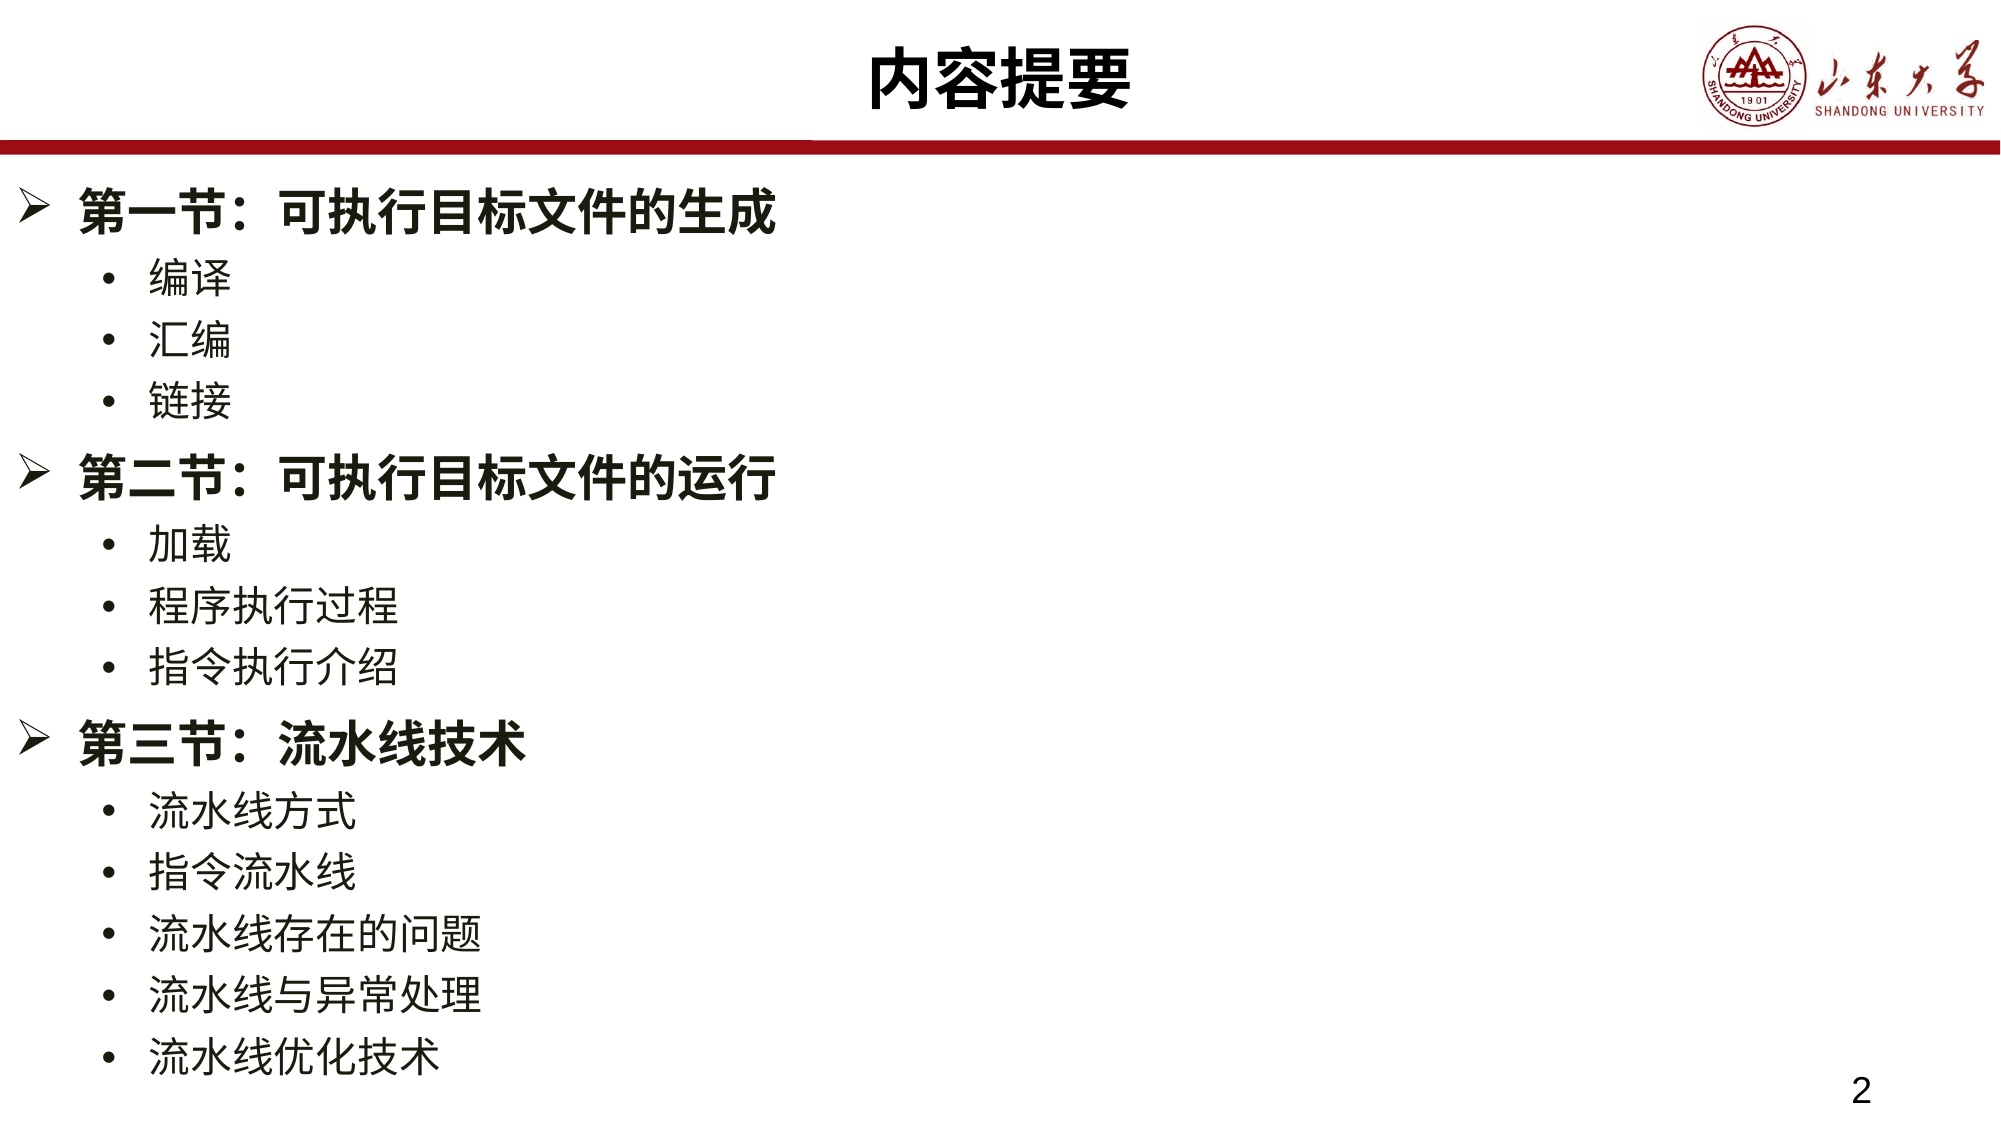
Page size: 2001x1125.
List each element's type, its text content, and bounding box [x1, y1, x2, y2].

slide_number 2 [1836, 1058, 2000, 1125]
picture [1698, 21, 1810, 39]
list 第一节：可执行目标文件的生成 编译 汇编 链接 第二节：可执行目标文件的运行 加载 程序执行过程 指令执行介绍 第三节：流水线技术 流水线方式 指令流水线 流水线存在的问题 流水线与异常处理 流水线优化技术 [0, 177, 2000, 1021]
title 内容提要 [0, 39, 2000, 152]
